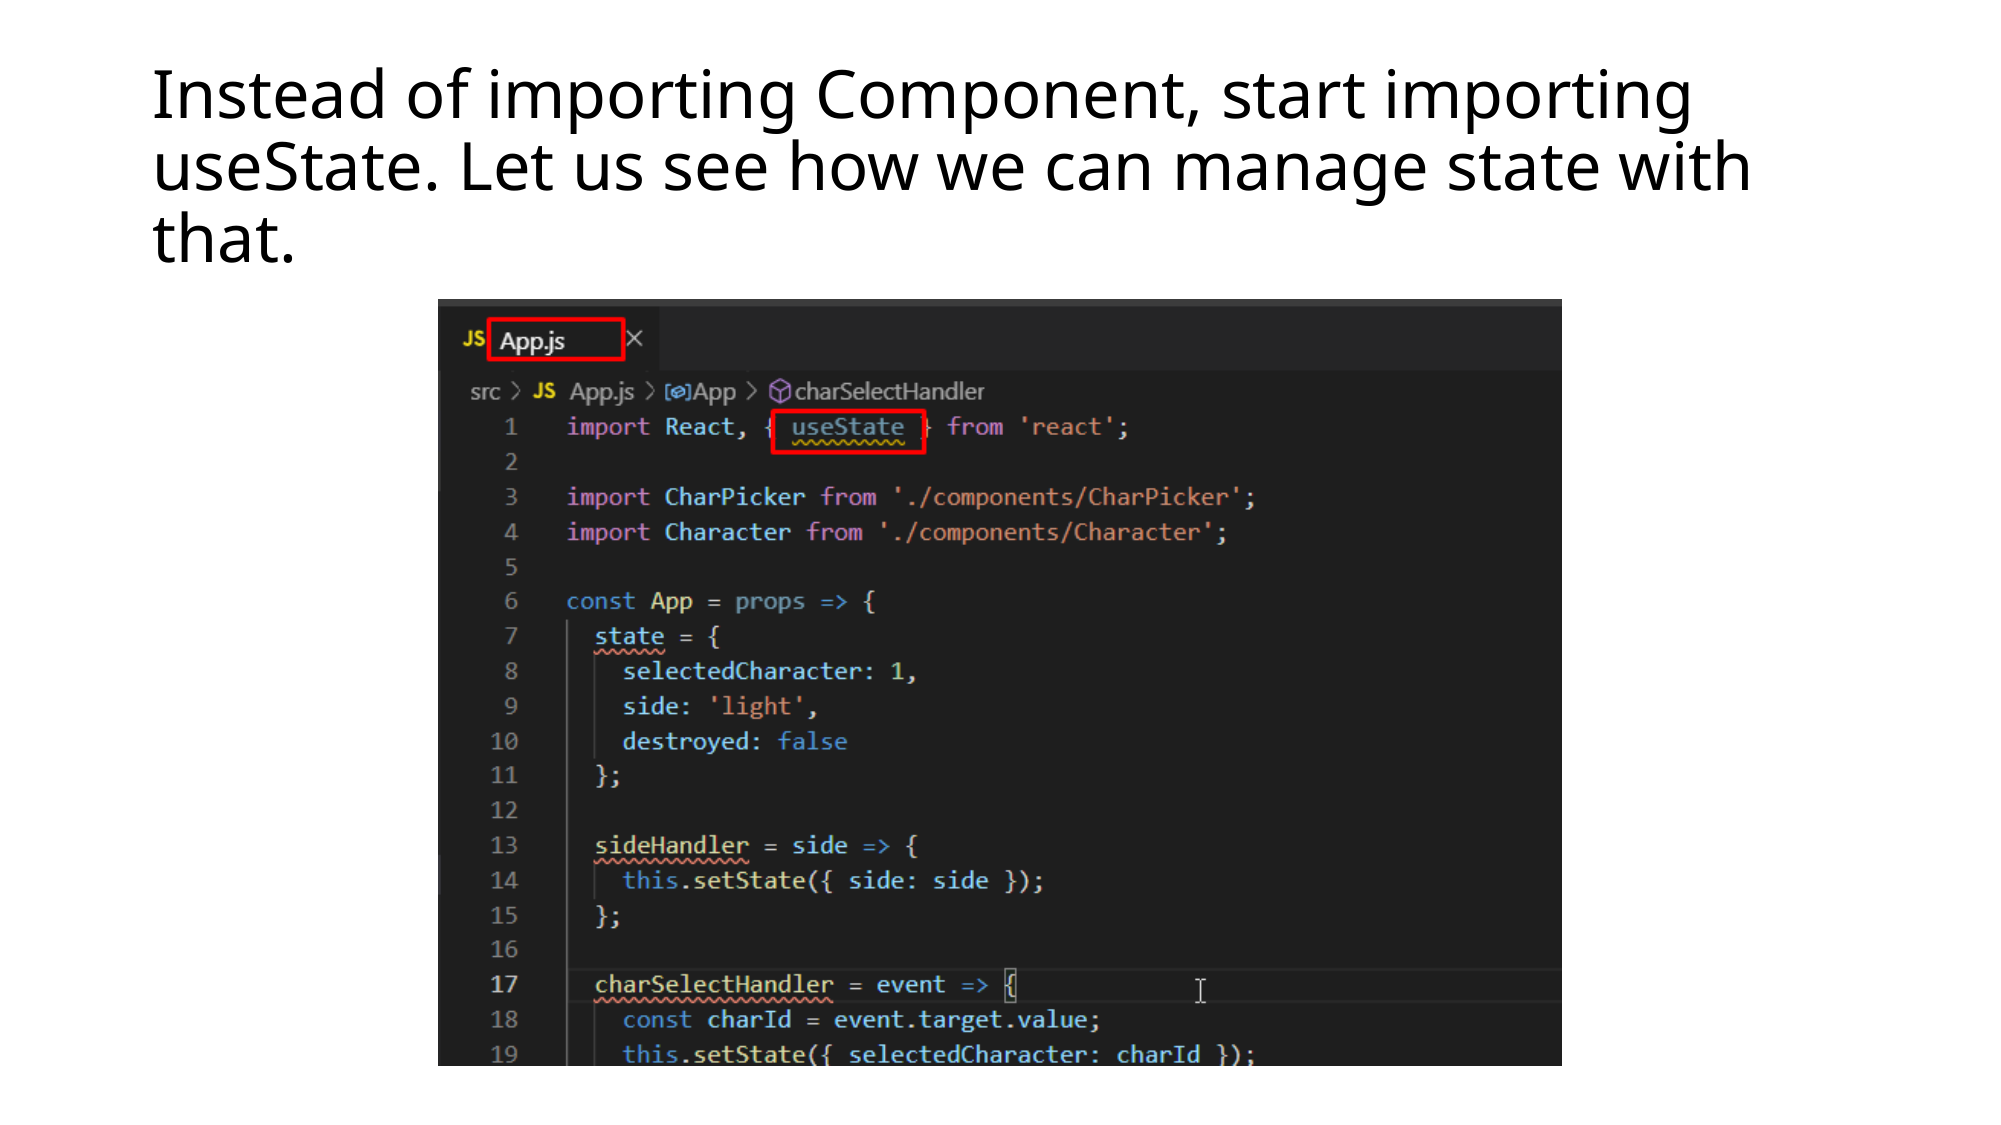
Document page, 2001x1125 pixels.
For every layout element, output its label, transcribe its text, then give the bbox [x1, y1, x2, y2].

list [438, 299, 1562, 1066]
title Instead of importing Component, start importing useState. Let us see how we can manage state with that. [137, 59, 1863, 278]
